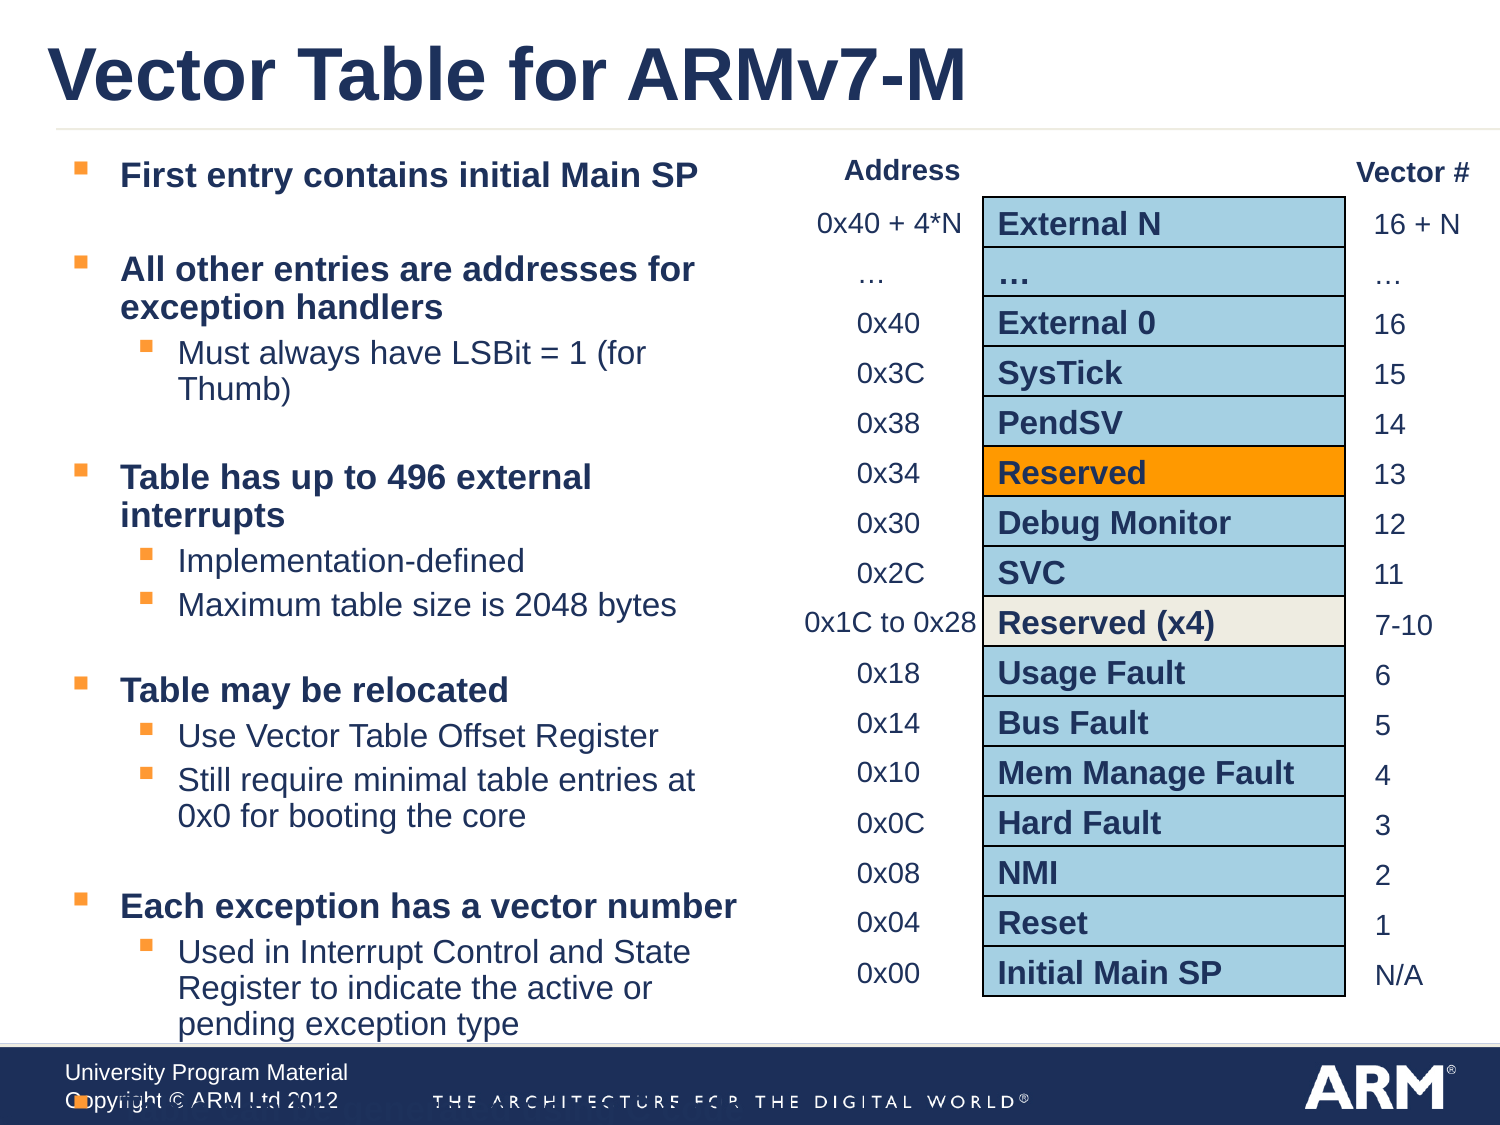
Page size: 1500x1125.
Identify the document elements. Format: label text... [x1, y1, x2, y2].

text_box Reset [982, 896, 1346, 946]
text_box 5 [1360, 698, 1458, 748]
text_box First entry contains initial Main SP All other entries are addresses for exception handlers Must always have LSBit = 1 (for Thumb) Table has up to 496 external interrupts Implementation-defined Maximum table size is 2048 bytes Table may be relocated Use Vector Table Offset Register Still require minimal table entries at 0x0 for booting the core Each exception has a vector number Used in Interrupt Control and State Register to indicate the active or pending exception type Table can be generated using C code Example provided later [57, 150, 772, 999]
text_box 0x00 [842, 946, 940, 997]
text_box 15 [1359, 347, 1457, 397]
text_box 12 [1359, 497, 1457, 547]
text_box 0x34 [842, 446, 940, 496]
text_box 6 [1360, 648, 1458, 698]
text_box Mem Manage Fault [982, 747, 1346, 796]
text_box 0x10 [842, 746, 940, 796]
text_box External N [982, 196, 1346, 247]
text_box 4 [1360, 748, 1458, 798]
text_box 0x40 [842, 296, 940, 346]
text_box Vector # [1341, 145, 1479, 196]
text_box 0x1C to 0x28 [789, 596, 888, 647]
text_box 0x08 [842, 846, 940, 896]
picture [0, 1048, 1500, 1125]
text_box 13 [1359, 447, 1457, 497]
text_box PendSV [982, 397, 1346, 447]
text_box 16 + N [1359, 197, 1457, 247]
text_box Vector Table for ARMv7-M [34, 2, 1500, 140]
text_box 16 [1359, 297, 1457, 347]
text_box 7-10 [1360, 598, 1458, 648]
text_box … [842, 246, 940, 296]
text_box 11 [1359, 547, 1457, 598]
text_box Debug Monitor [982, 497, 1346, 547]
text_box Reserved (x4) [982, 597, 1346, 646]
text_box 0x3C [842, 346, 940, 396]
text_box Reserved [982, 447, 1346, 497]
text_box 0x04 [842, 896, 940, 946]
text_box 0x30 [842, 496, 940, 546]
text_box SysTick [982, 347, 1346, 397]
text_box 2 [1360, 848, 1458, 898]
text_box 14 [1359, 397, 1457, 447]
text_box Address [829, 143, 966, 194]
text_box 0x0C [842, 796, 940, 846]
text_box … [982, 247, 1346, 297]
text_box Usage Fault [982, 646, 1346, 696]
text_box 3 [1360, 798, 1458, 848]
text_box 0x14 [842, 696, 940, 746]
text_box … [1359, 247, 1457, 297]
text_box 0x38 [842, 396, 940, 446]
text_box 0x2C [842, 546, 940, 597]
text_box SVC [982, 547, 1346, 597]
text_box 1 [1360, 898, 1458, 948]
text_box Initial Main SP [982, 946, 1346, 997]
text_box NMI [982, 846, 1346, 896]
text_box N/A [1360, 948, 1458, 999]
text_box Bus Fault [982, 696, 1346, 747]
text_box External 0 [982, 297, 1346, 347]
text_box 0x40 + 4*N [802, 196, 900, 247]
text_box Hard Fault [982, 796, 1346, 846]
text_box 0x18 [842, 646, 940, 696]
picture [0, 0, 1500, 1044]
